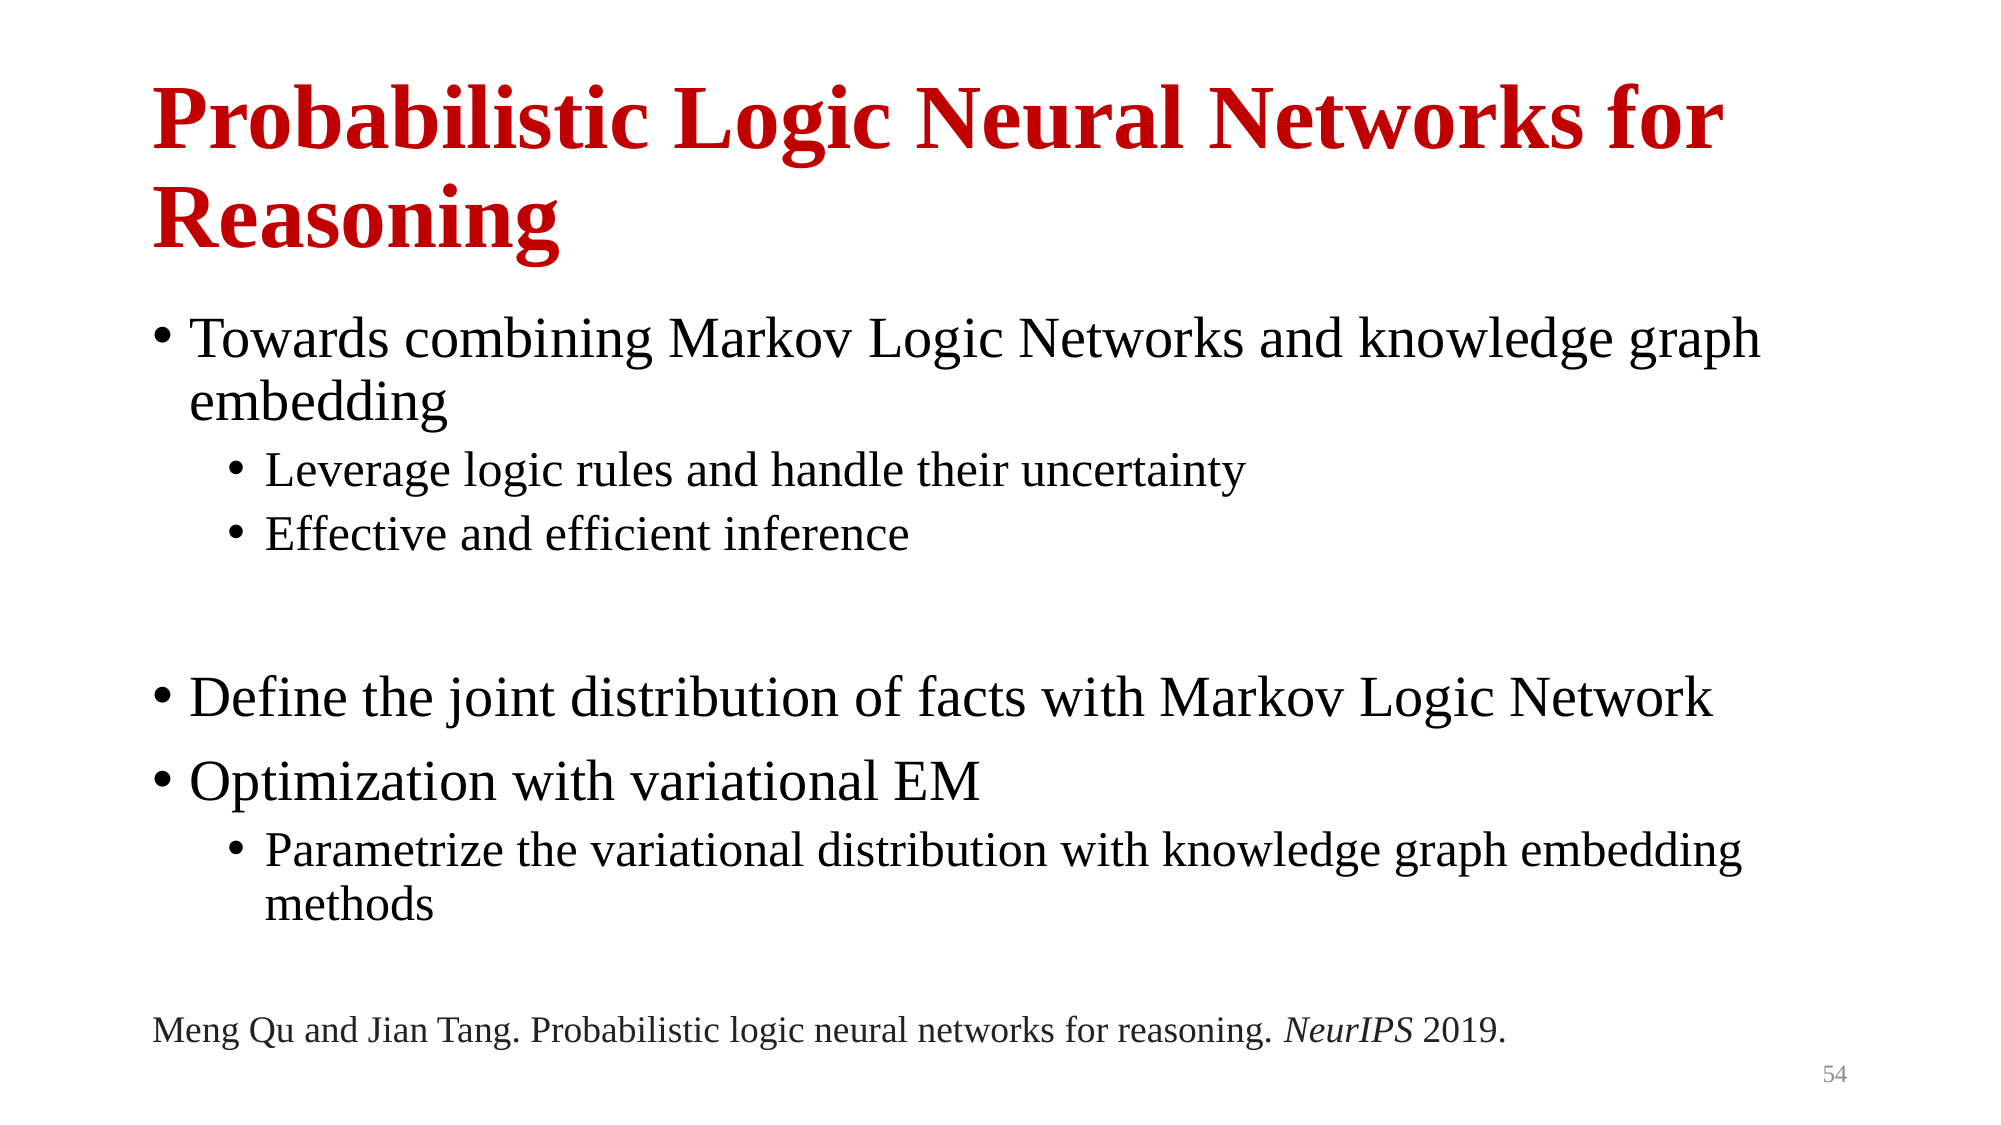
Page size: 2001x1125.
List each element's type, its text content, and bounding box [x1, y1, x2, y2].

title Probabilistic Logic Neural Networks for Reasoning [137, 59, 1863, 278]
text_box Meng Qu and Jian Tang. Probabilistic logic neural networks for reasoning. NeurIPS 2019. [137, 997, 1863, 1058]
list Towards combining Markov Logic Networks and knowledge graph embedding Leverage logic rules and handle their uncertainty Effective and efficient inference Define the joint distribution of facts with Markov Logic Network Optimization with variational EM Parametrize the variational distribution with knowledge graph embedding methods [137, 299, 1863, 997]
slide_number 54 [1412, 1042, 1863, 1103]
